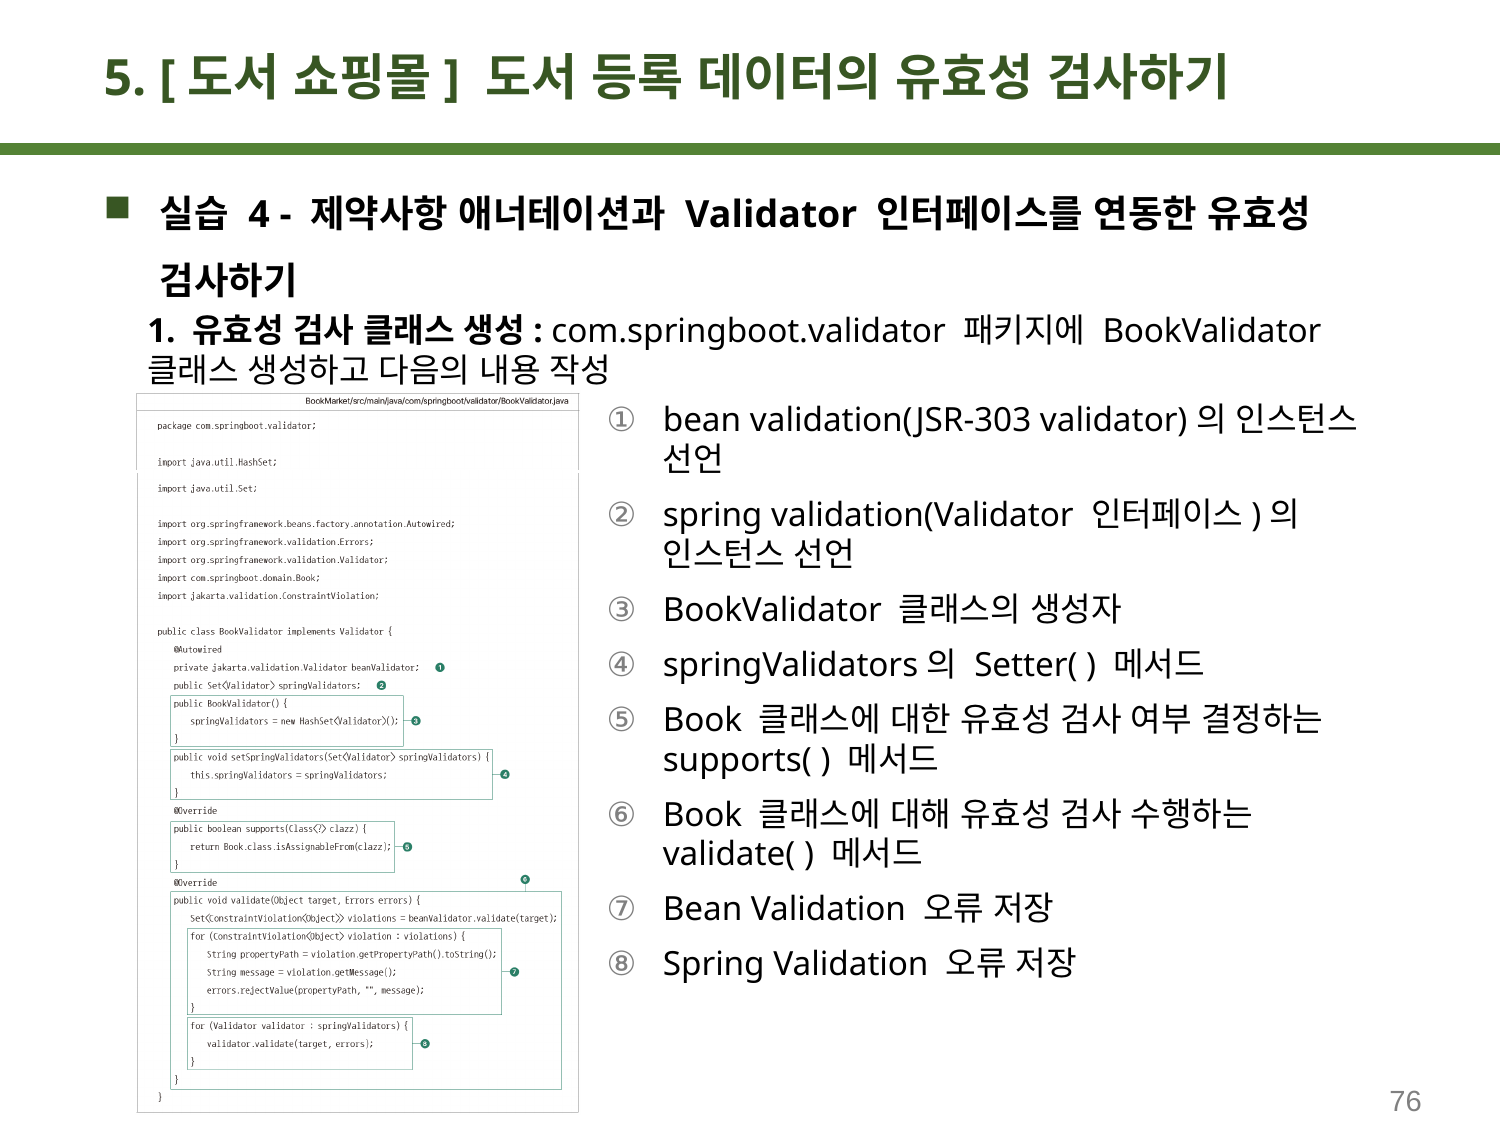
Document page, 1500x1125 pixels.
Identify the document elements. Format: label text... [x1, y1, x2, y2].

list 실습 4 - 제약사항 애너테이션과 Validator 인터페이스를 연동한 유효성 검사하기 1. 유효성 검사 클래스 생성: com.springboot.validator 패키지에 BookValidator 클래스 생성하고 다음의 내용 작성 [88, 159, 1427, 1047]
picture [135, 390, 581, 1116]
title 5. [도서 쇼핑몰] 도서 등록 데이터의 유효성 검사하기 [88, 30, 1447, 121]
text_box bean validation(JSR-303 validator)의 인스턴스 선언 spring validation(Validator 인터페이스)의 인스턴스 선언 BookValidator 클래스의 생성자 springValidators의 Setter( ) 메서드 Book 클래스에 대한 유효성 검사 여부 결정하는 supports( ) 메서드 Book 클래스에 대해 유효성 검사 수행하는 validate( ) 메서드 Bean Validation 오류 저장 Spring Validation 오류 저장 [581, 390, 1412, 1066]
